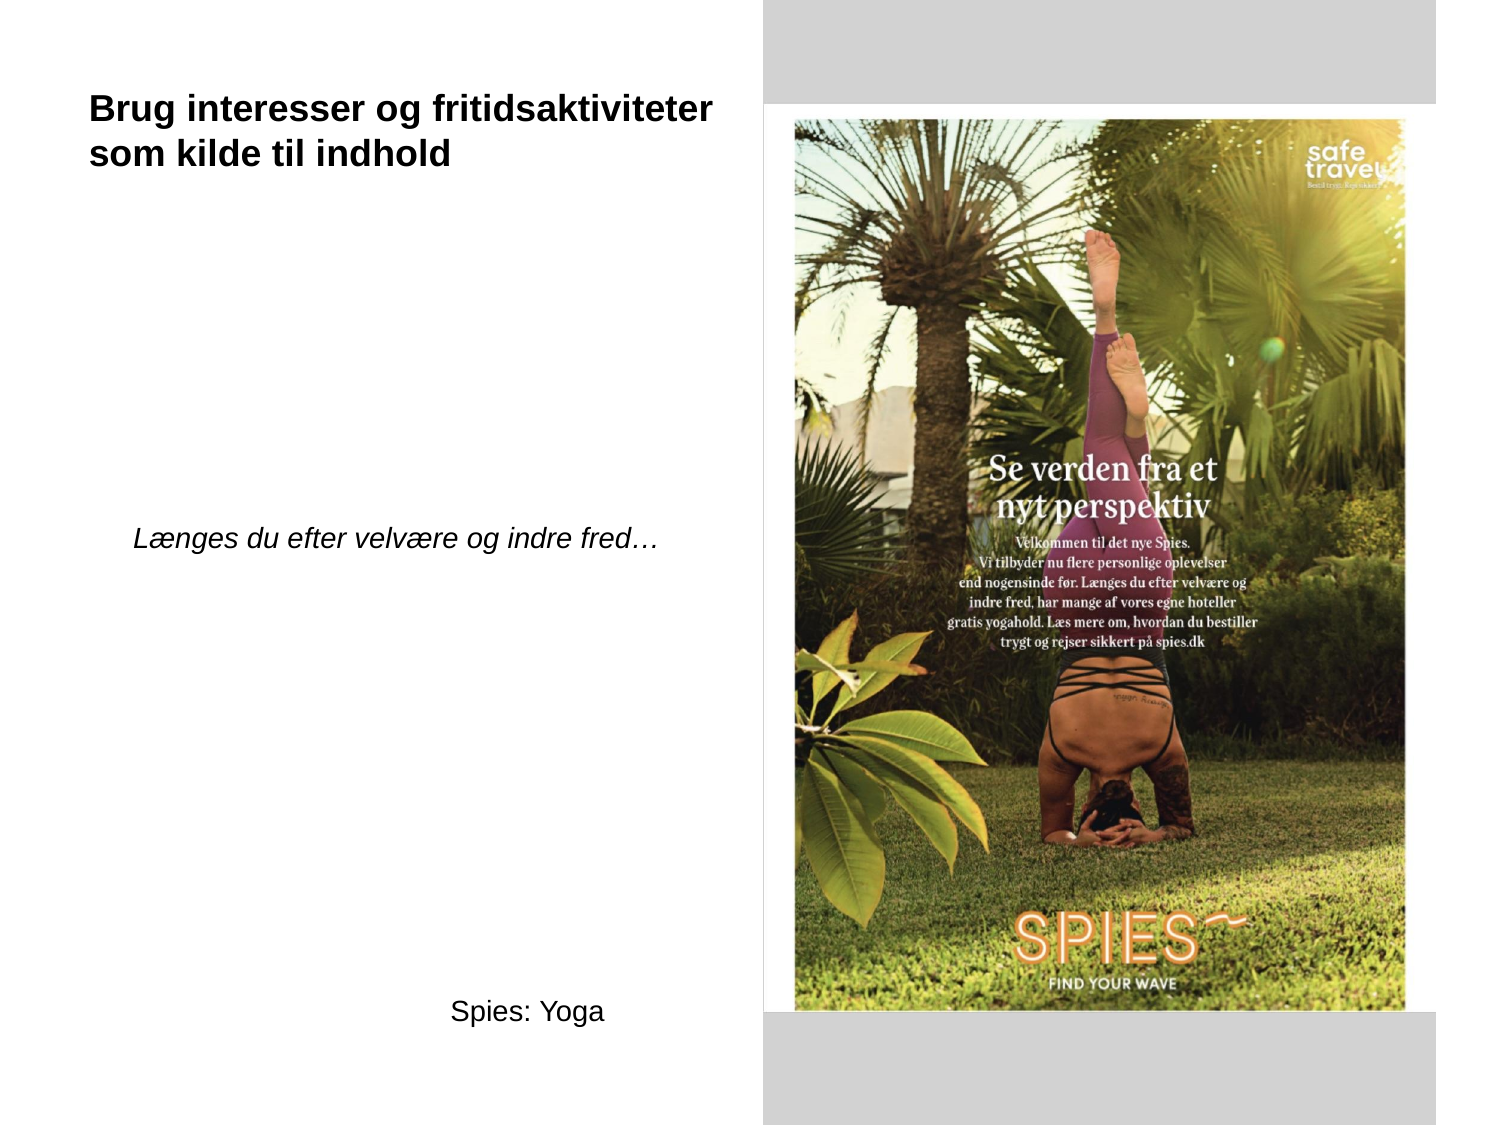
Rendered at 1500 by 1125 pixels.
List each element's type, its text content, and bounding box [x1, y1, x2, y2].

text_box Spies: Yoga [435, 984, 688, 1035]
text_box Brug interesser og fritidsaktiviteter som kilde til indhold [73, 76, 746, 182]
text_box Længes du efter velvære og indre fred… [118, 511, 750, 562]
picture [763, 0, 1436, 1125]
